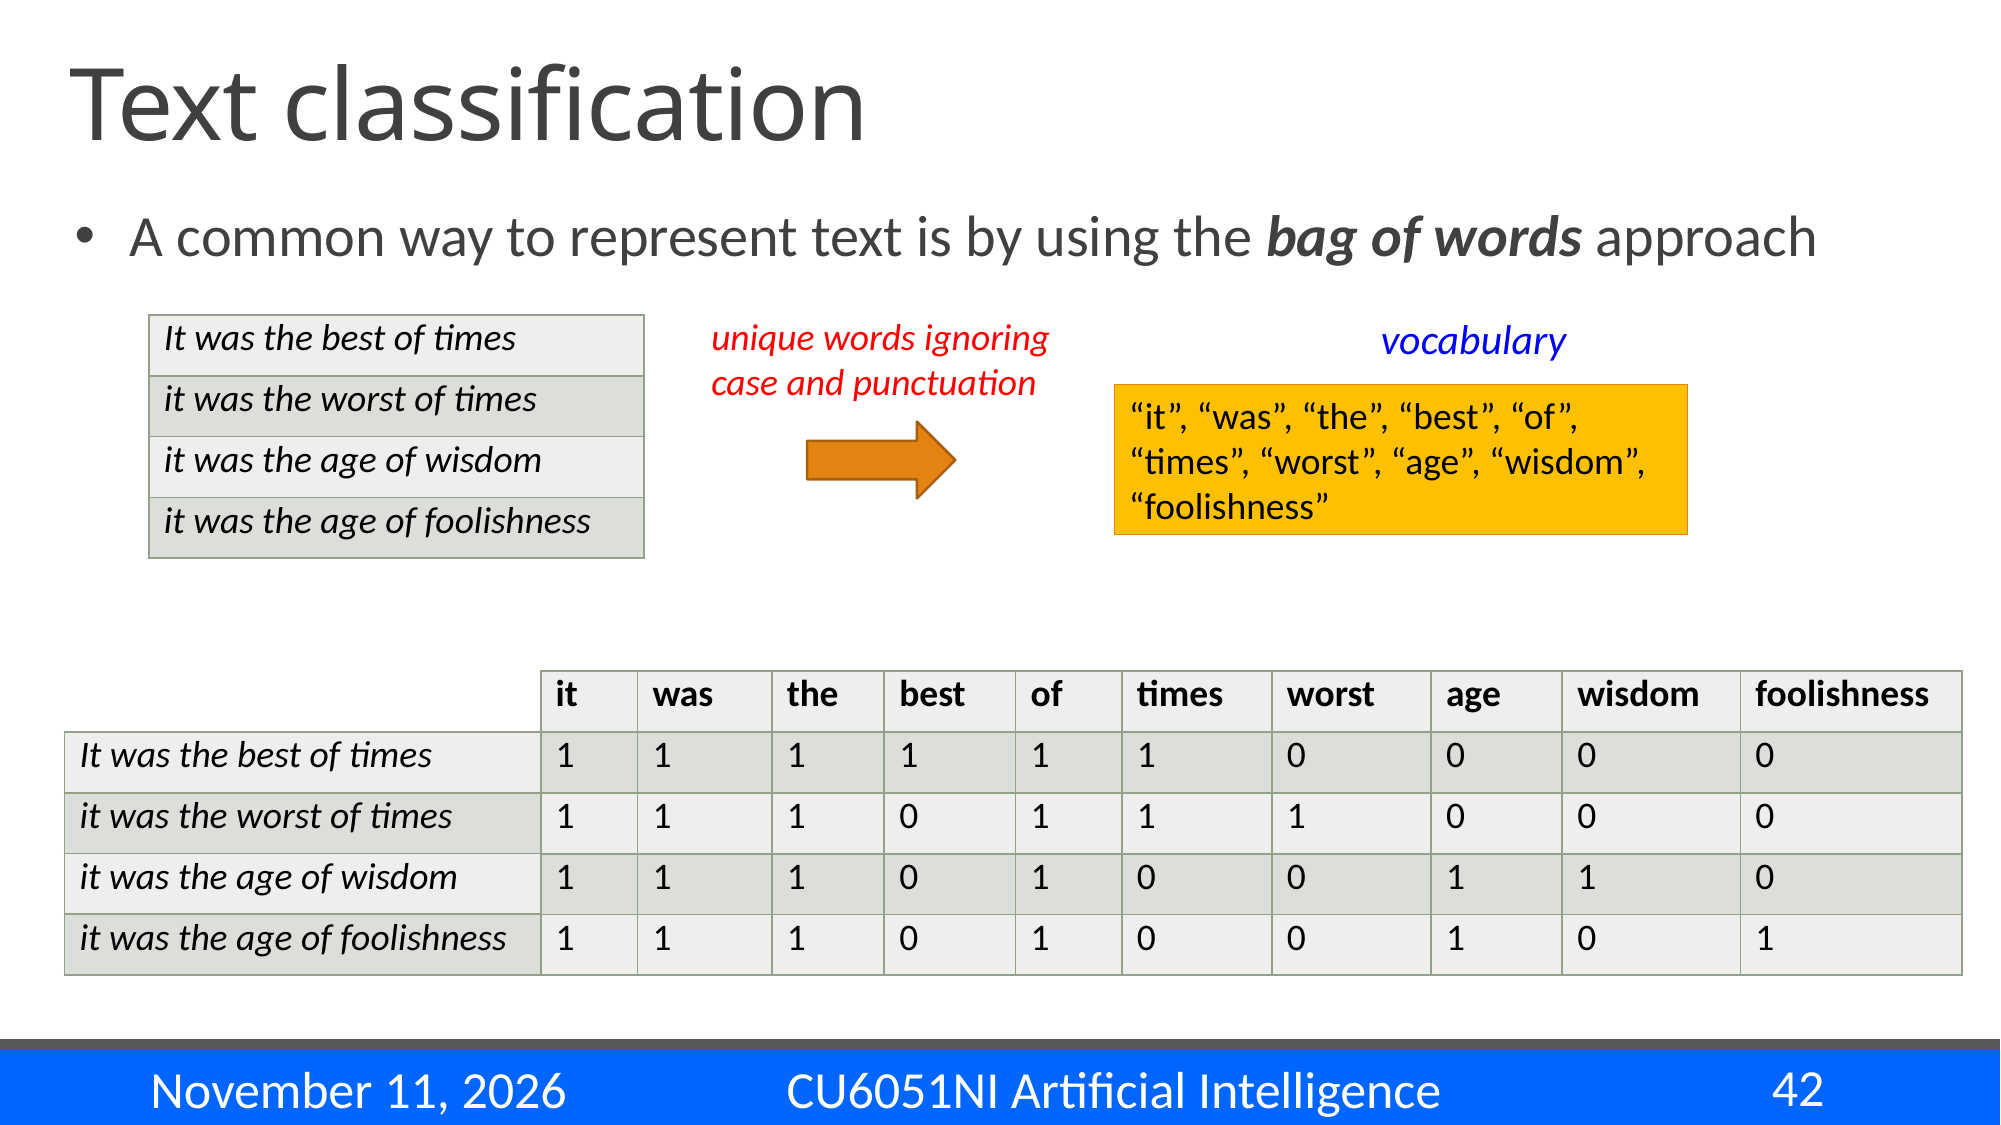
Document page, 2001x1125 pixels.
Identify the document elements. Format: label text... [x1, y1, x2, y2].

table_header times [1123, 672, 1271, 731]
list A common way to represent text is by using the bag of words approach [54, 199, 1949, 1008]
table_header worst [1273, 672, 1430, 731]
table_cell 0 [1273, 733, 1430, 792]
table_header age [1432, 672, 1561, 731]
table_cell 1 [1123, 733, 1271, 792]
text_box vocabulary [1366, 305, 1717, 371]
table_cell 0 [1432, 733, 1561, 792]
table_cell 1 [773, 855, 883, 914]
table_header best [885, 672, 1015, 731]
table_cell 0 [885, 915, 1015, 974]
table_cell 0 [885, 855, 1015, 914]
table_cell 1 [638, 733, 771, 792]
table_cell 0 [1741, 733, 1961, 792]
table_header the [773, 672, 883, 731]
table_cell 0 [1563, 794, 1740, 853]
table_cell it was the age of foolishness [65, 915, 540, 974]
table_cell 1 [1123, 794, 1271, 853]
slide_number 42 [1624, 1056, 1840, 1116]
table_cell 0 [1273, 915, 1430, 974]
table_cell 1 [773, 915, 883, 974]
text_box “it”, “was”, “the”, “best”, “of”, “times”, “worst”, “age”, “wisdom”, “foolishness” [1114, 384, 1688, 535]
table_cell 0 [1273, 855, 1430, 914]
table_cell 1 [1563, 855, 1740, 914]
table_header wisdom [1563, 672, 1740, 731]
table_cell 1 [885, 733, 1015, 792]
table_cell 1 [1741, 915, 1961, 974]
table_cell 0 [1123, 915, 1271, 974]
table_cell 1 [542, 855, 637, 914]
table_header It was the best of times [65, 733, 540, 792]
table_cell 1 [638, 855, 771, 914]
text_box unique words ignoring case and punctuation [696, 305, 1092, 411]
text_box [805, 420, 957, 500]
table_header it [542, 672, 637, 731]
table_cell 1 [1016, 794, 1121, 853]
table_cell 1 [773, 733, 883, 792]
table_cell 0 [1741, 794, 1961, 853]
table_cell 1 [638, 794, 771, 853]
table_cell it was the age of foolishness [150, 498, 643, 557]
table_cell it was the age of wisdom [150, 437, 643, 497]
footer CU6051NI Artificial Intelligence [695, 1057, 1533, 1118]
table_cell it was the worst of times [150, 377, 643, 436]
table_cell 0 [885, 794, 1015, 853]
title Text classification [54, 39, 1943, 169]
table_cell 0 [1741, 855, 1961, 914]
table_cell 1 [1016, 915, 1121, 974]
table_header was [638, 672, 771, 731]
table_header foolishness [1741, 672, 1961, 731]
table_cell 1 [542, 733, 637, 792]
table_cell 0 [1563, 733, 1740, 792]
table_header of [1016, 672, 1121, 731]
table_cell 1 [542, 794, 637, 853]
table_cell 1 [542, 915, 637, 974]
table_cell 0 [1432, 794, 1561, 853]
table_header It was the best of times [150, 316, 643, 375]
table_cell 1 [638, 915, 771, 974]
table_cell it was the worst of times [65, 794, 540, 853]
table_cell 1 [1016, 855, 1121, 914]
table_cell 1 [1016, 733, 1121, 792]
table_cell 1 [1432, 855, 1561, 914]
table_cell it was the age of wisdom [65, 854, 540, 913]
table_cell 0 [1123, 855, 1271, 914]
table_cell 1 [1432, 915, 1561, 974]
table_cell 1 [773, 794, 883, 853]
table_cell 1 [1273, 794, 1430, 853]
table_cell 0 [1563, 915, 1740, 974]
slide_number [135, 1057, 622, 1118]
